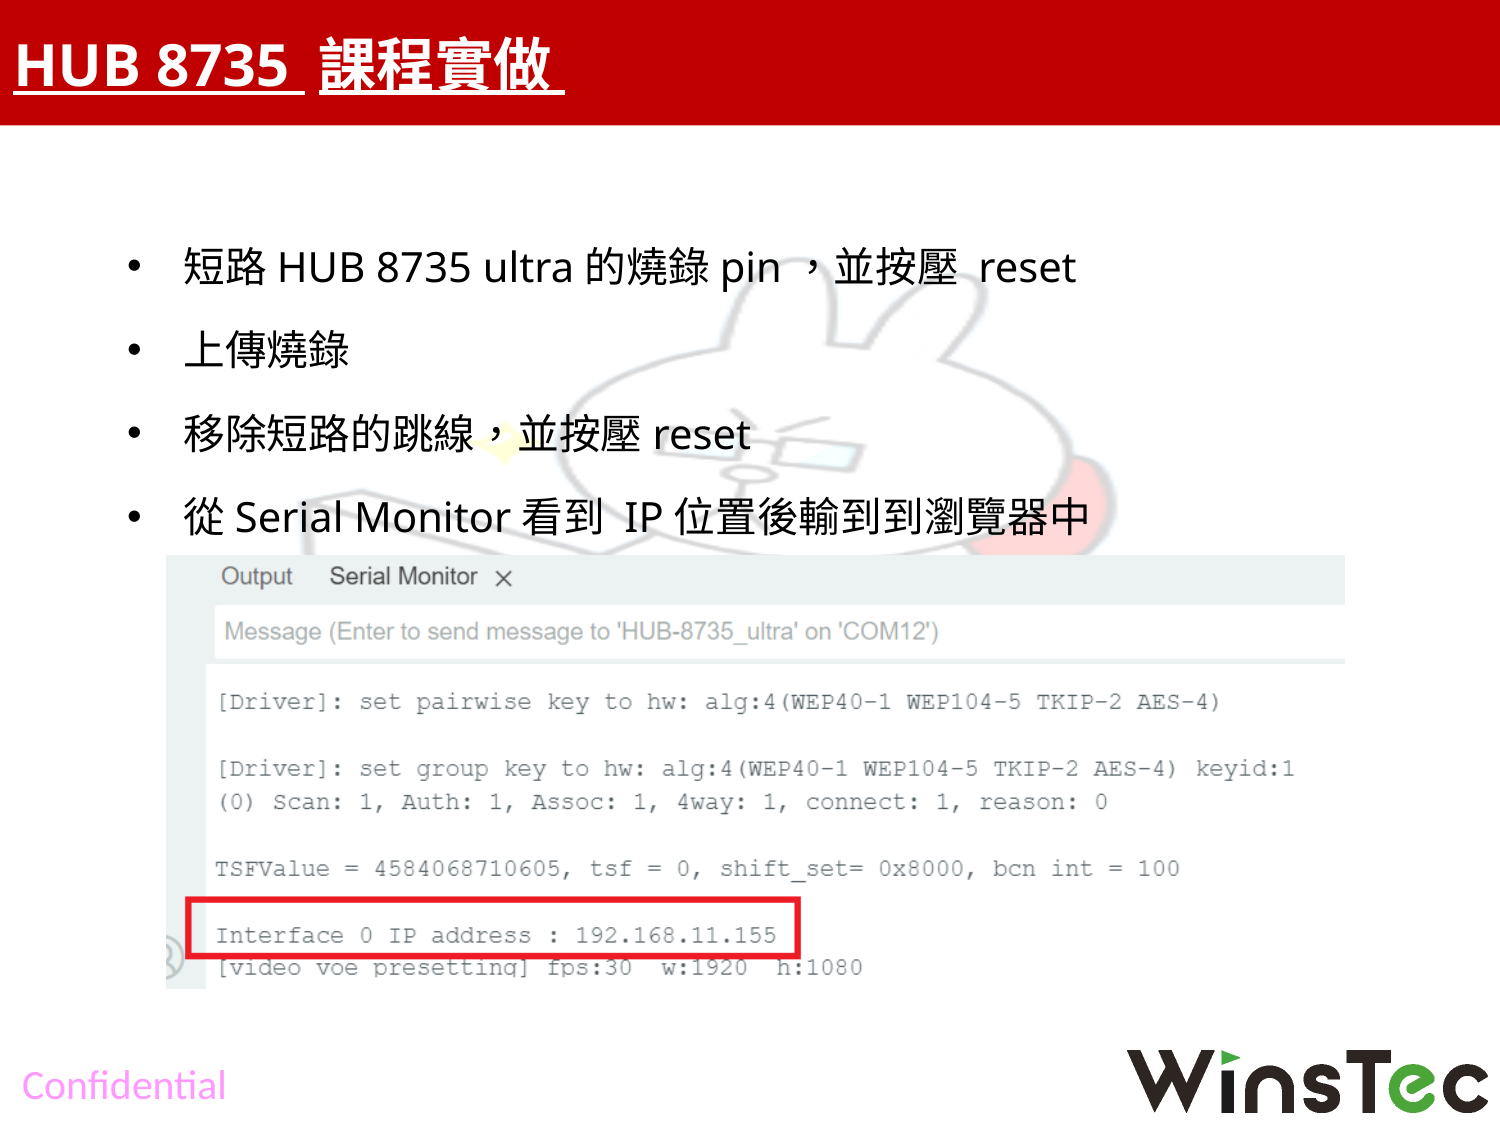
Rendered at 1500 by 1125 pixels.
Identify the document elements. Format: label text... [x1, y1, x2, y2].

slide_number 38 [1074, 1042, 1425, 1103]
picture [166, 243, 1346, 989]
text_box Confidential [0, 1050, 243, 1116]
text_box HUB 8735 課程實做 [0, 0, 1500, 127]
text_box [112, 208, 1400, 988]
picture [1127, 1049, 1489, 1113]
